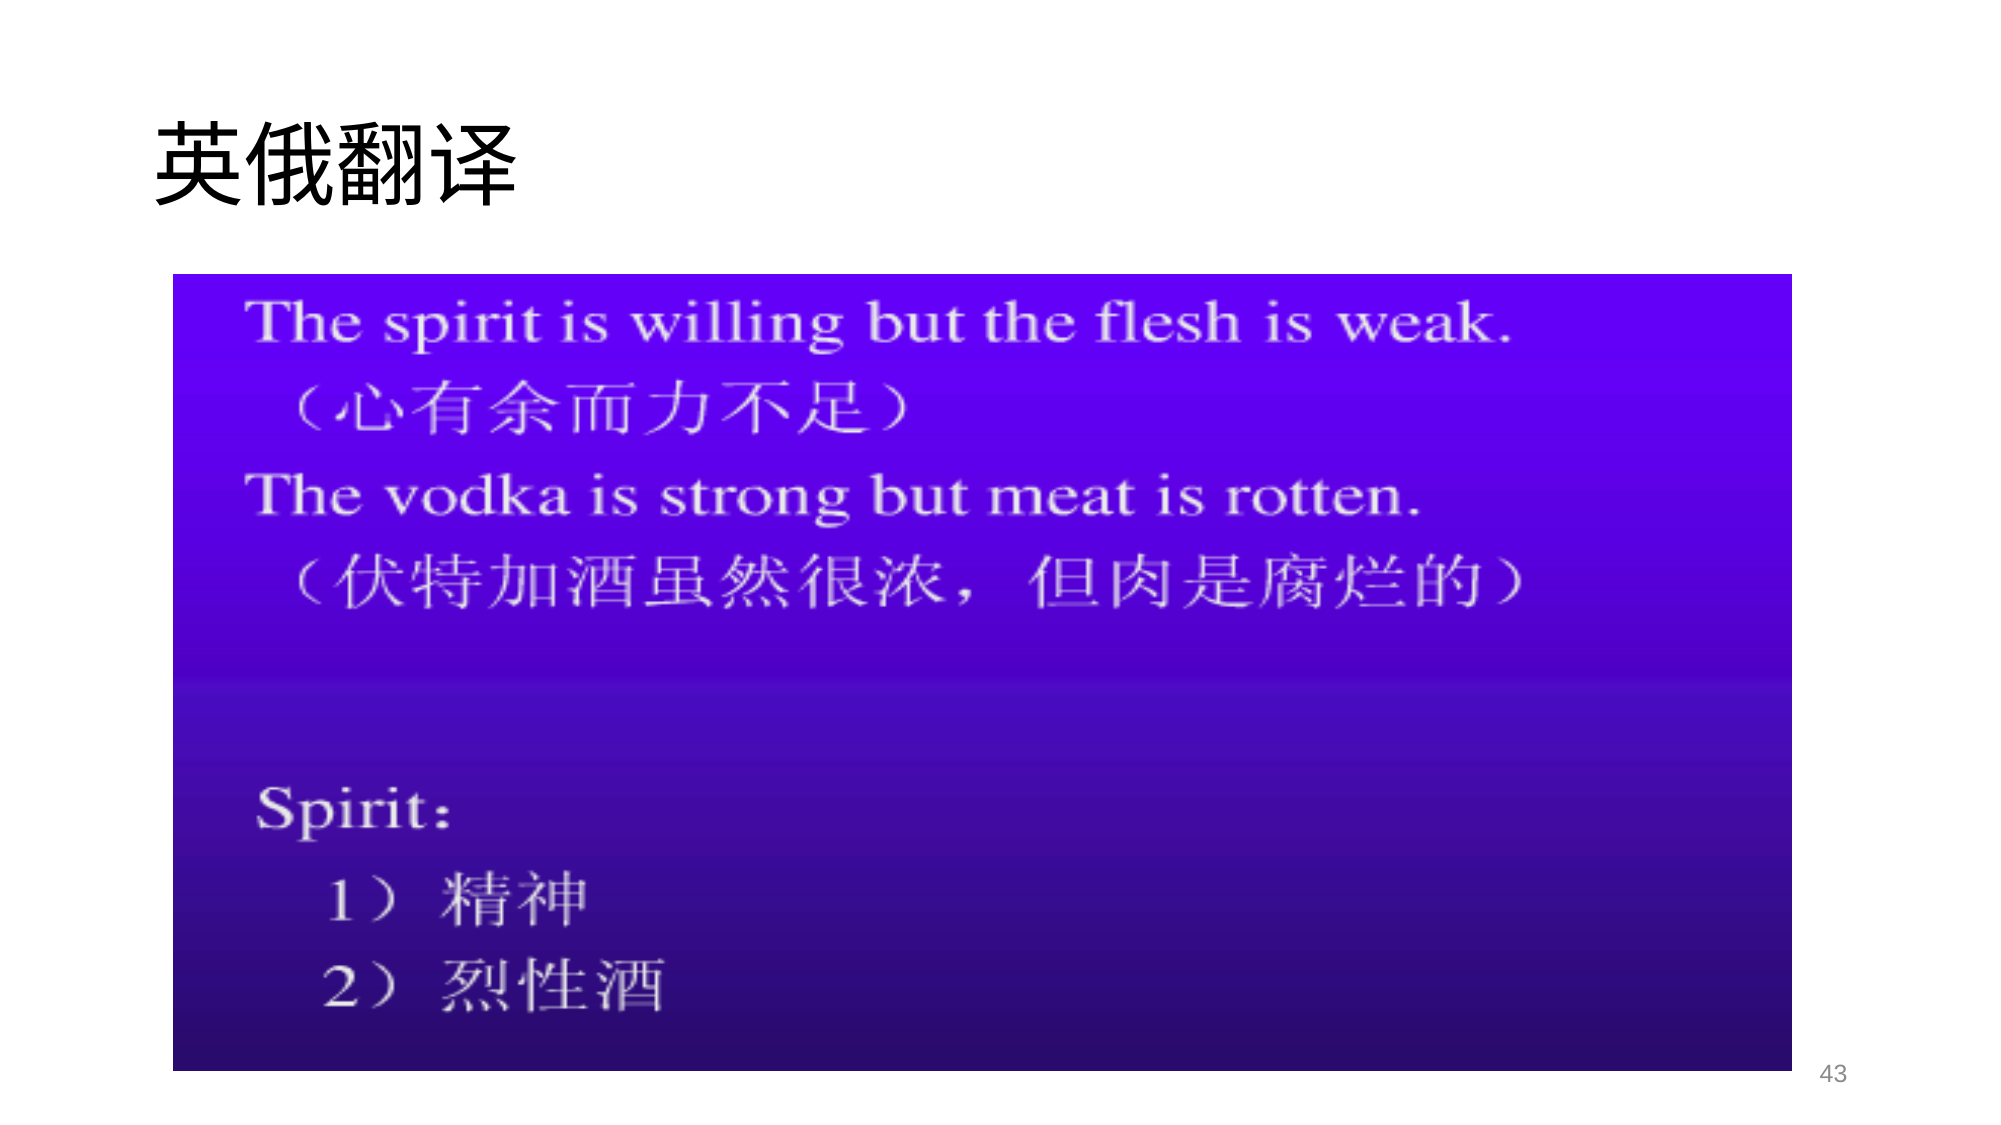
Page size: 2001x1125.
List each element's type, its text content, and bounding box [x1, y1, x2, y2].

slide_number 43 [1412, 1042, 1863, 1103]
picture [173, 274, 1792, 1071]
title 英俄翻译 [137, 59, 1863, 278]
